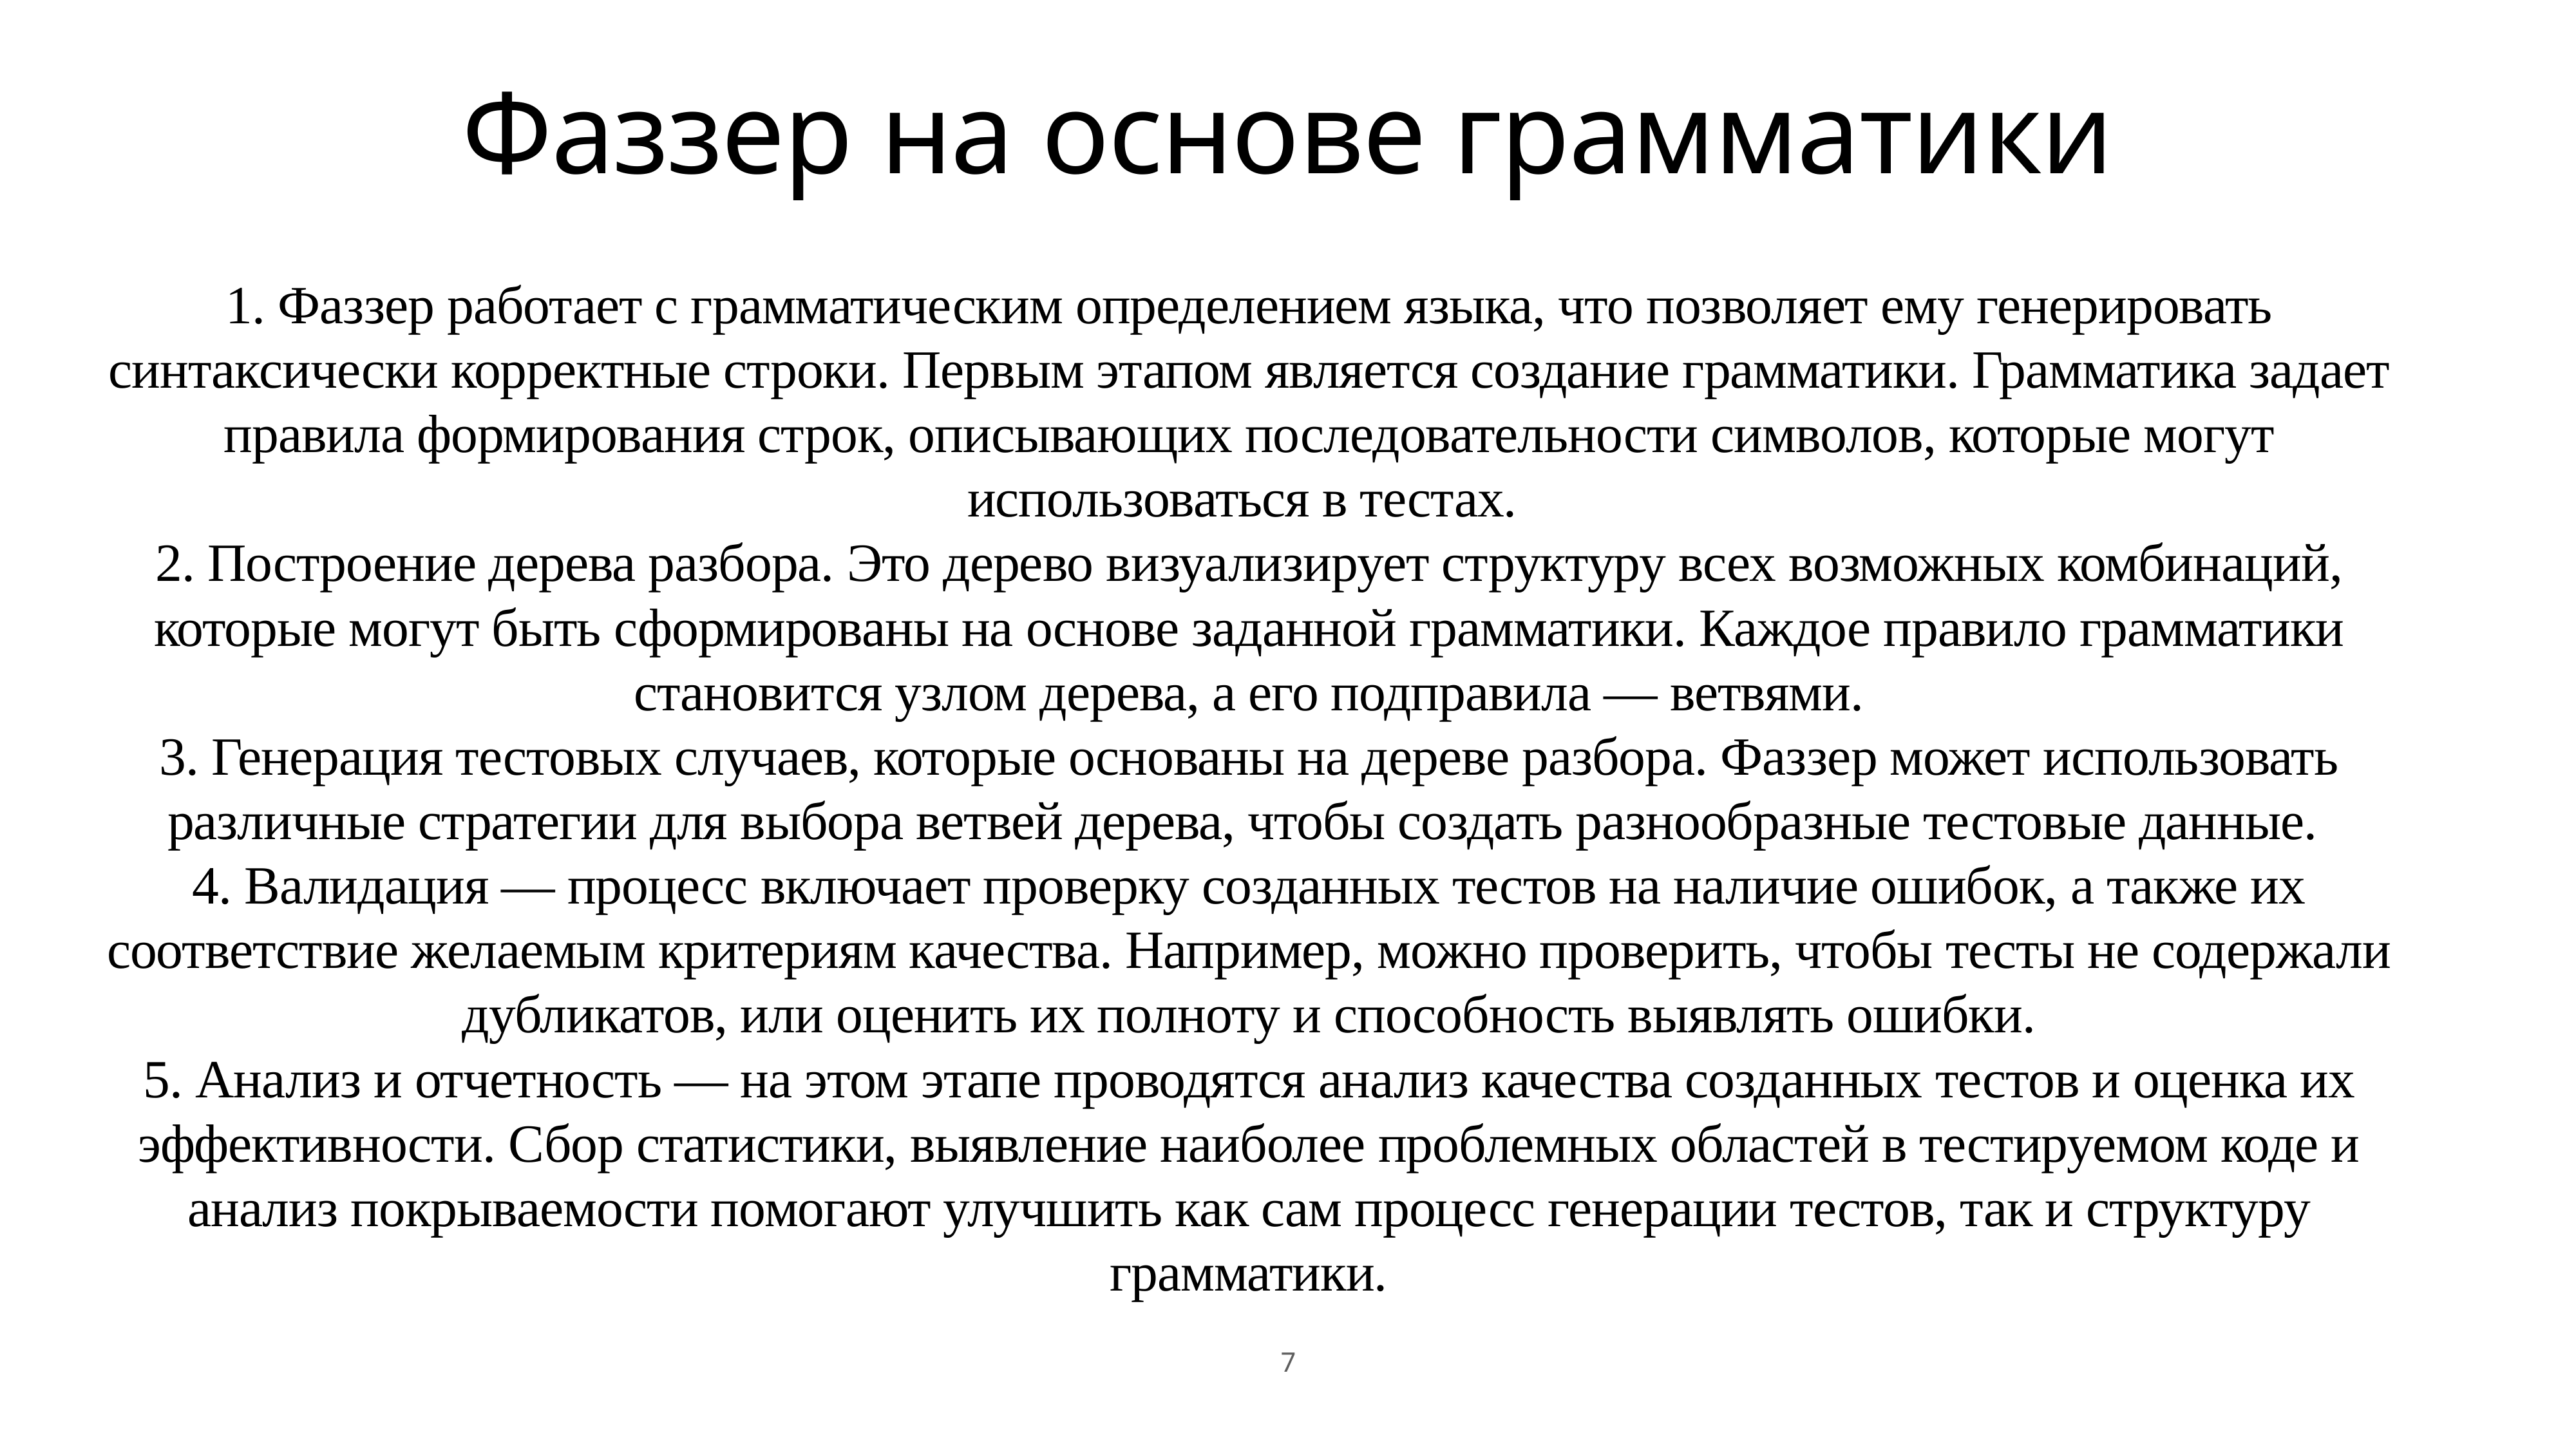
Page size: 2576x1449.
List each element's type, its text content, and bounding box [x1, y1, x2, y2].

title Фаззер на основе грамматики [128, 81, 2448, 265]
list 1. Фаззер работает с грамматическим определением языка, что позволяет ему генерировать синтаксически корректные строки. Первым этапом является создание грамматики. Грамматика задает правила формирования строк, описывающих последовательности символов, которые могут использоваться в тестах. 2. Построение дерева разбора. Это дерево визуализирует структуру всех возможных комбинаций, которые могут быть сформированы на основе заданной грамматики. Каждое правило грамматики становится узлом дерева, а его подправила — ветвями. 3. Генерация тестовых случаев, которые основаны на дереве разбора. Фаззер может использовать различные стратегии для выбора ветвей дерева, чтобы создать разнообразные тестовые данные. 4. Валидация — процесс включает проверку созданных тестов на наличие ошибок, а также их соответствие желаемым критериям качества. Например, можно проверить, чтобы тесты не содержали дубликатов, или оценить их полноту и способность выявлять ошибки. 5. Анализ и отчетность — на этом этапе проводятся анализ качества созданных тестов и оценка их эффективности. Сбор статистики, выявление наиболее проблемных областей в тестируемом коде и анализ покрываемости помогают улучшить как сам процесс генерации тестов, так и структуру грамматики. [70, 263, 2429, 1316]
slide_number 7 [1274, 1341, 1302, 1388]
